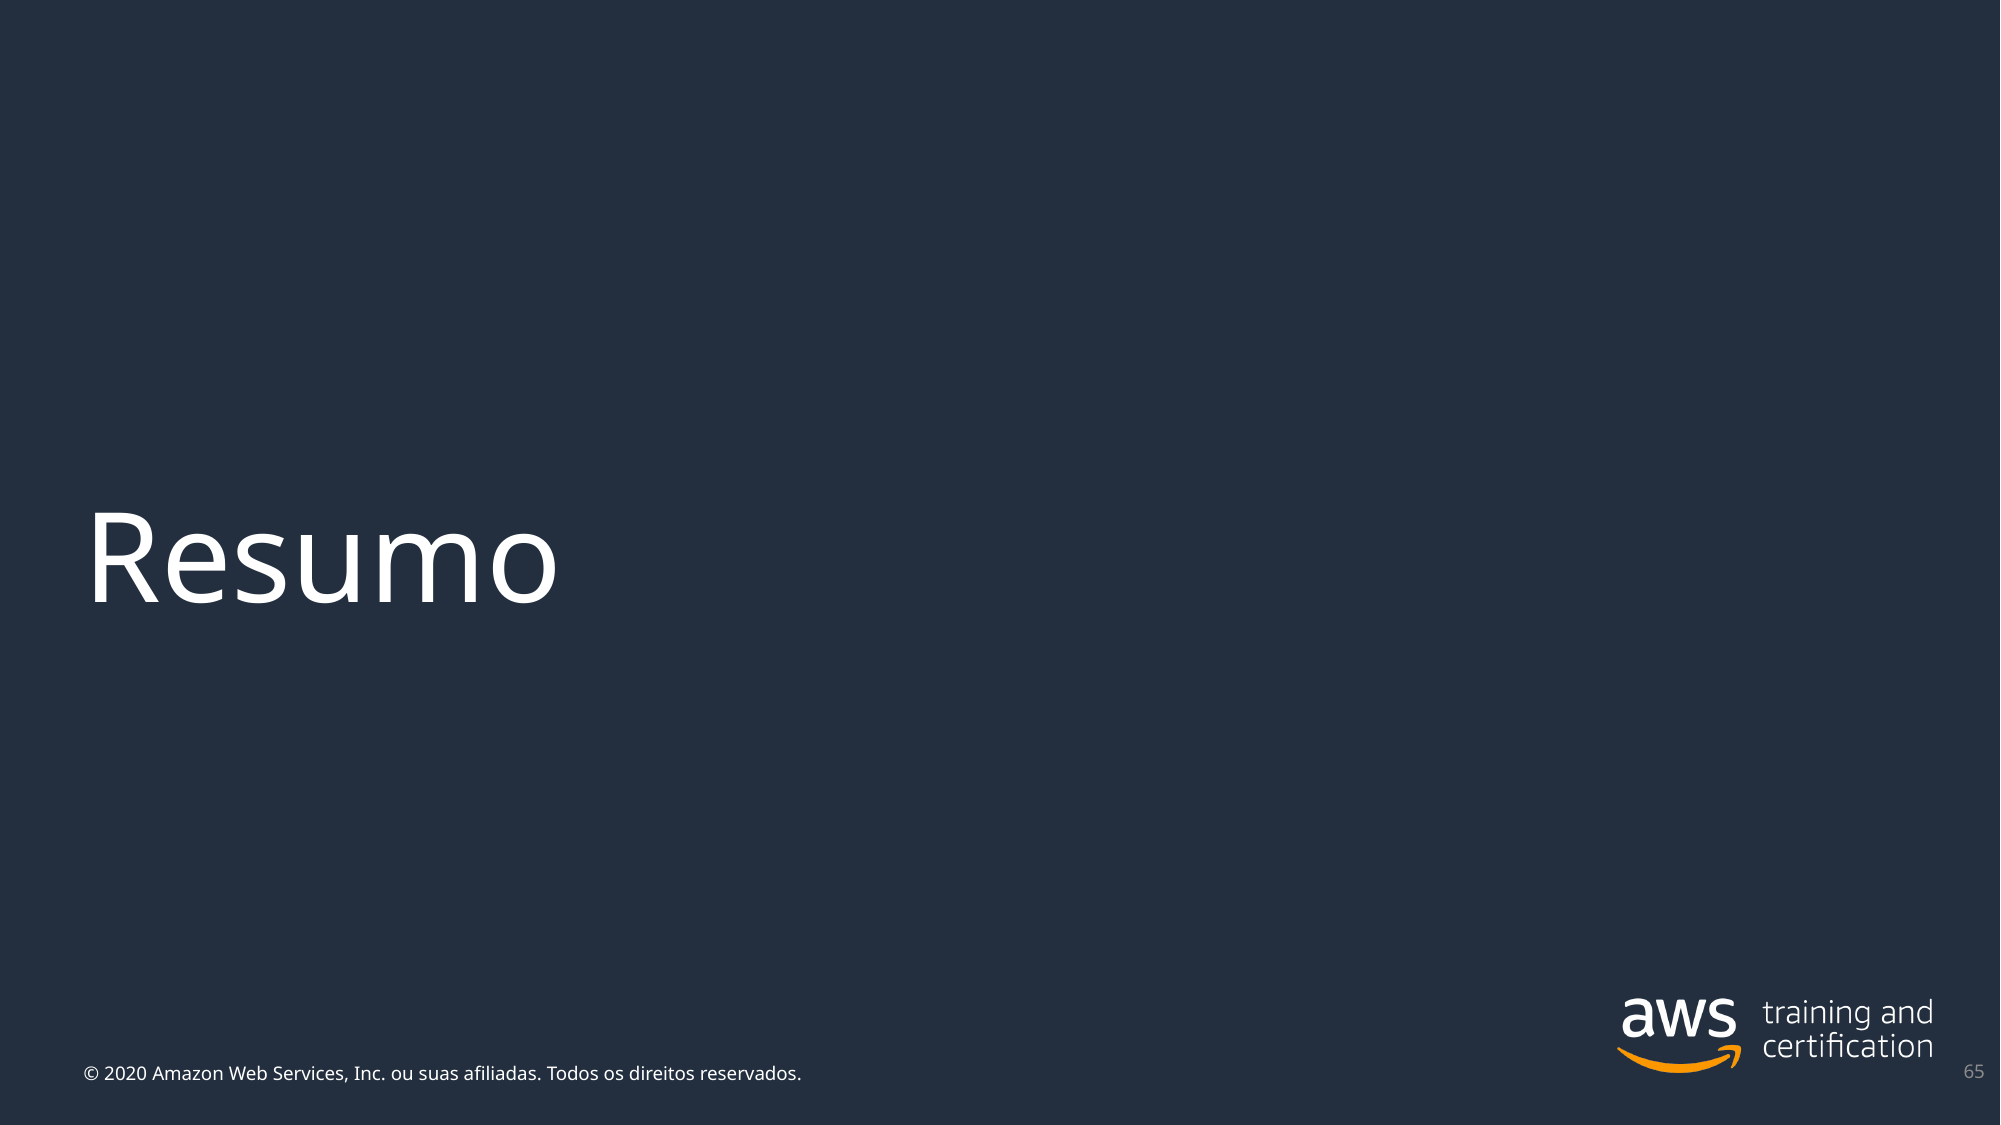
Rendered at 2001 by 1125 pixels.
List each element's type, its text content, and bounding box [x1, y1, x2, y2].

footer © 2020 Amazon Web Services, Inc. ou suas afiliadas. Todos os direitos reservados. [68, 1042, 1000, 1103]
slide_number 65 [1550, 1042, 2000, 1103]
picture [1617, 998, 1932, 1042]
title Resumo [68, 523, 1932, 602]
